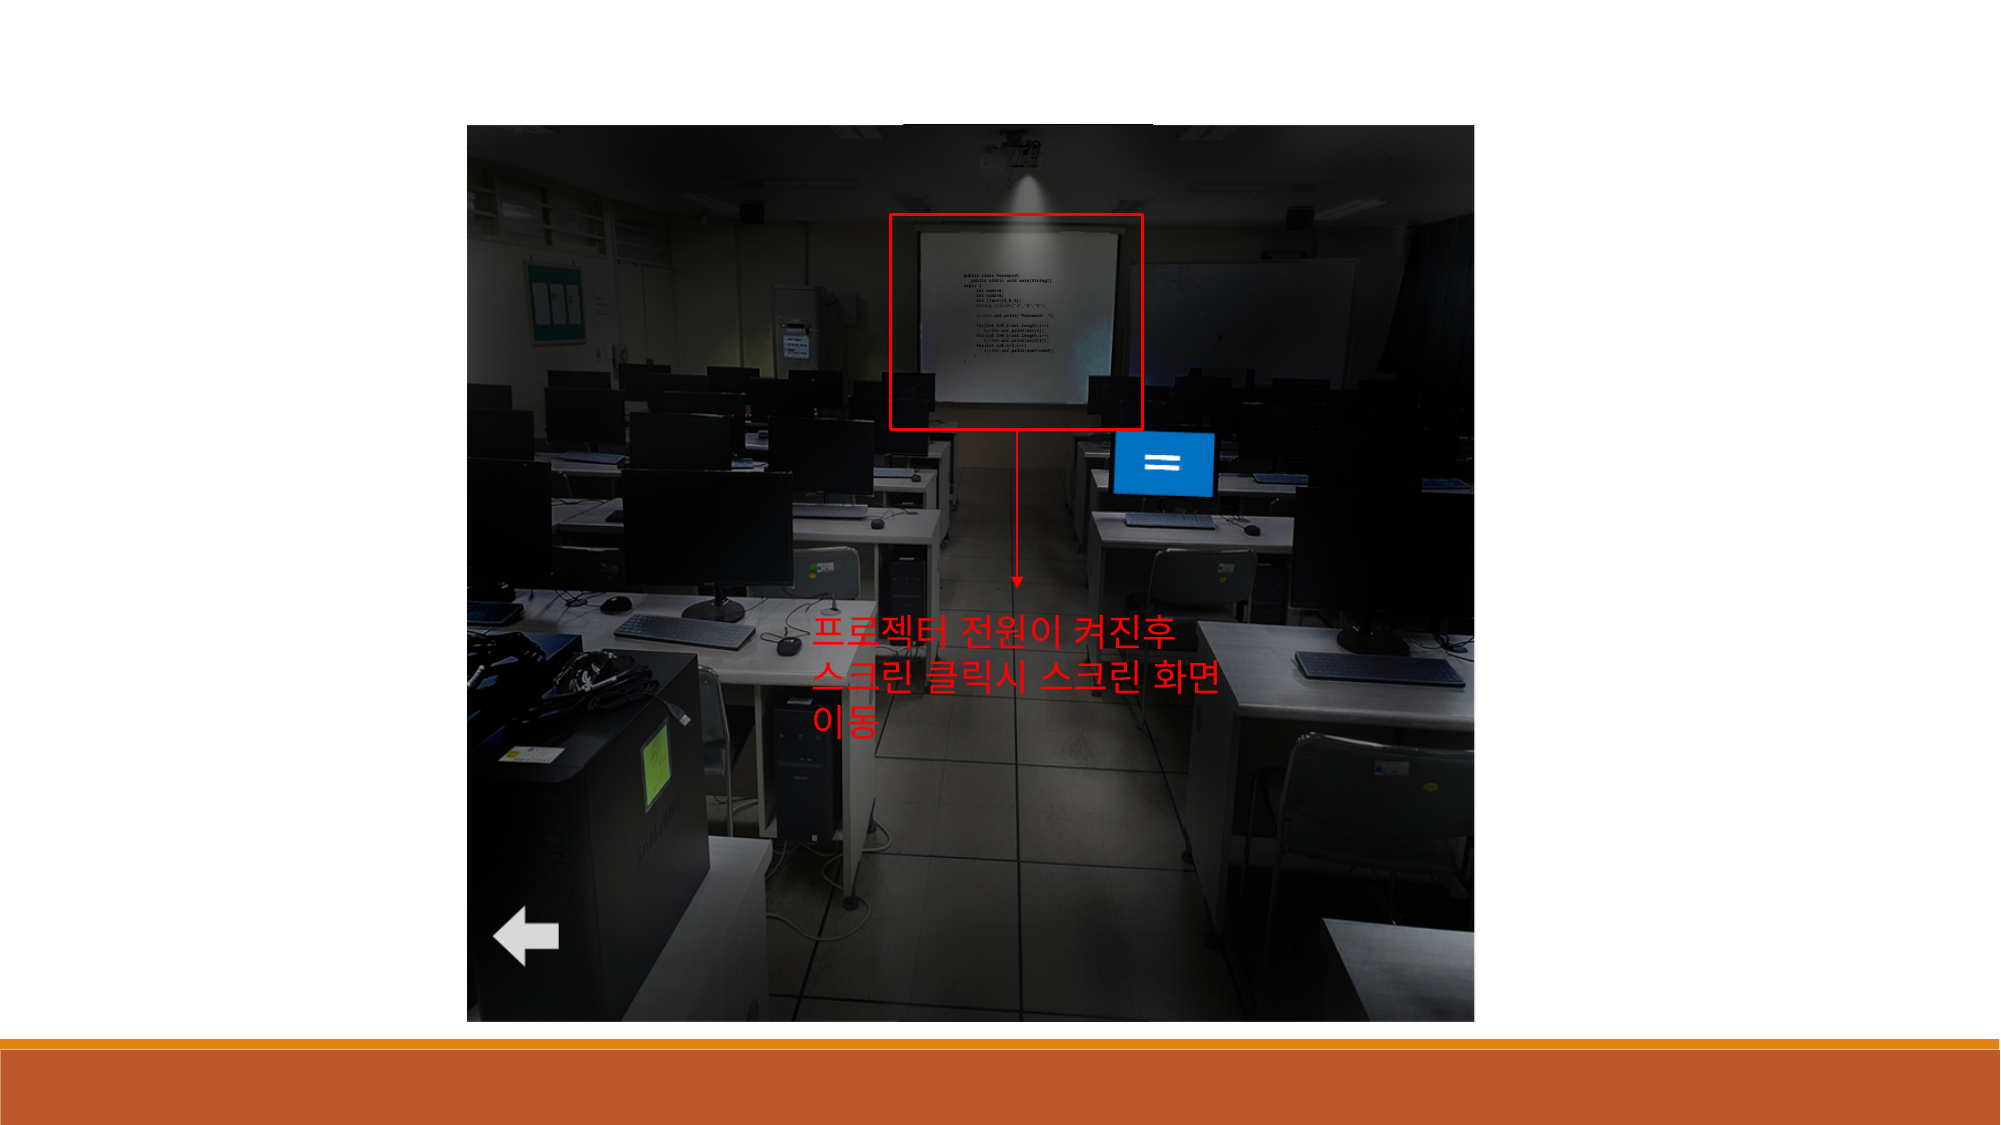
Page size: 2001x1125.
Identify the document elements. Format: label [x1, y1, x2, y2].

text_box [796, 213, 1296, 754]
picture [466, 124, 2000, 1023]
